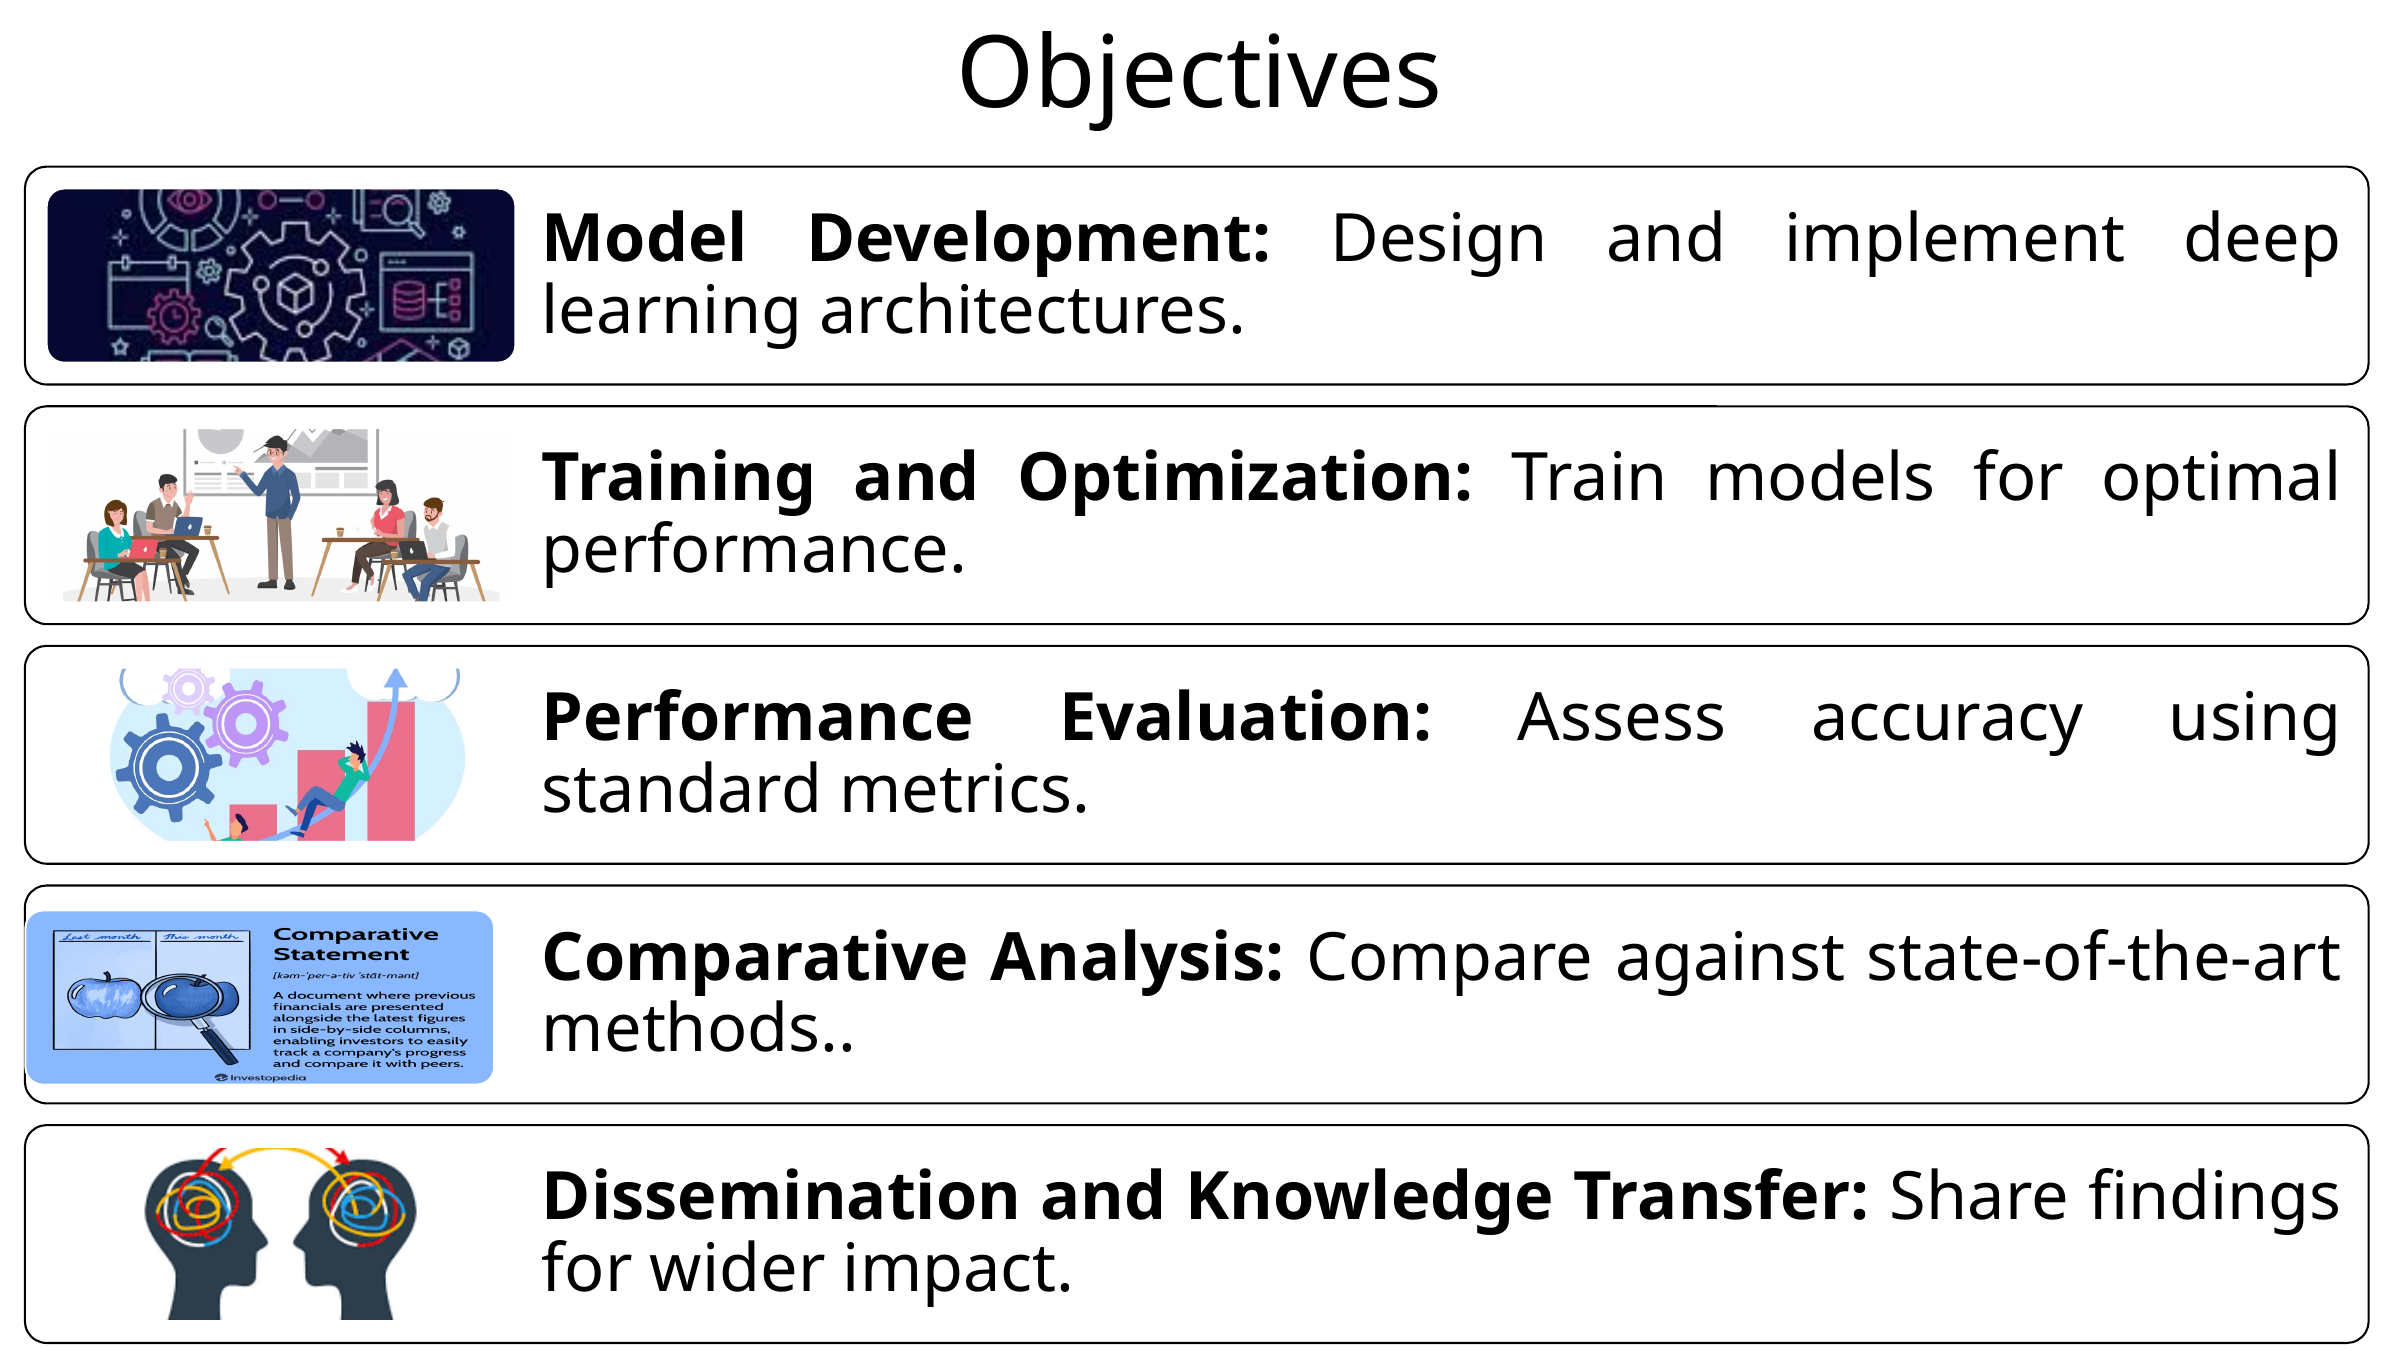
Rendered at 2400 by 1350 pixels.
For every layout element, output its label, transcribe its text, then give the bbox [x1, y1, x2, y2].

text_box Objectives [0, 0, 2400, 135]
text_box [24, 166, 2369, 1344]
